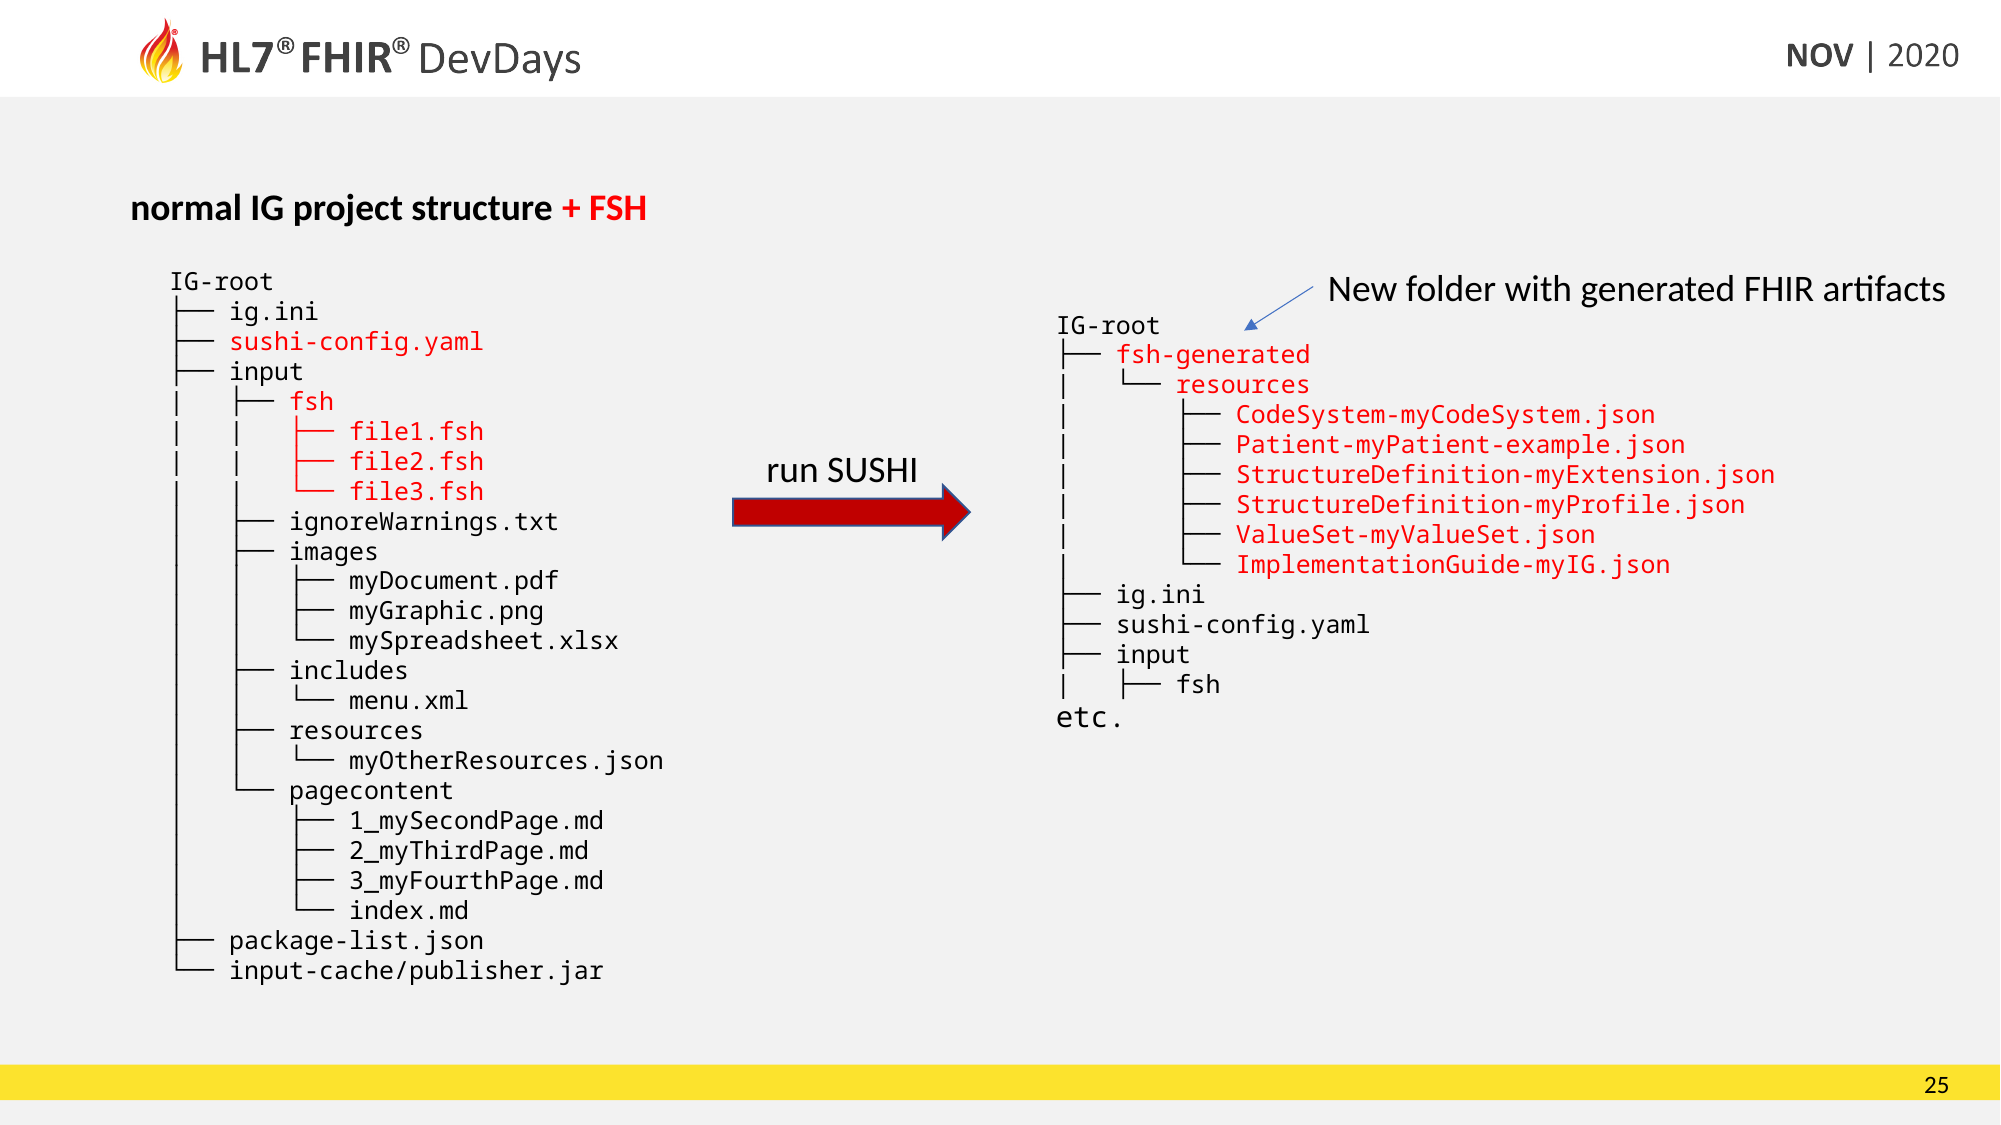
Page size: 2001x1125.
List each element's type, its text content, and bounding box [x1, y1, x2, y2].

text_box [1244, 286, 1310, 331]
picture [1764, 10, 1979, 85]
text_box [732, 482, 972, 542]
text_box normal IG project structure + FSH [115, 175, 663, 236]
text_box run SUSHI [751, 437, 934, 497]
picture [137, 13, 593, 85]
text_box IG-root ├── ig.ini ├── sushi-config.yaml ├── input | ├── fsh | | ├── file1.fsh | | ├── file2.fsh | | └── file3.fsh │ ├── ignoreWarnings.txt │ ├── images │ │ ├── myDocument.pdf │ │ ├── myGraphic.png │ │ └── mySpreadsheet.xlsx │ ├── includes │ │ └── menu.xml │ ├── resources │ │ └── myOtherResources.json │ └── pagecontent │ ├── 1_mySecondPage.md │ ├── 2_myThirdPage.md │ ├── 3_myFourthPage.md │ └── index.md ├── package-list.json └── input-cache/publisher.jar [154, 258, 773, 992]
text_box IG-root ├── fsh-generated | └── resources | ├── CodeSystem-myCodeSystem.json | ├── Patient-myPatient-example.json | ├── StructureDefinition-myExtension.json | ├── StructureDefinition-myProfile.json | ├── ValueSet-myValueSet.json | └── ImplementationGuide-myIG.json ├── ig.ini ├── sushi-config.yaml ├── input | ├── fsh etc. [1041, 301, 1861, 741]
text_box New folder with generated FHIR artifacts [1313, 256, 1962, 317]
